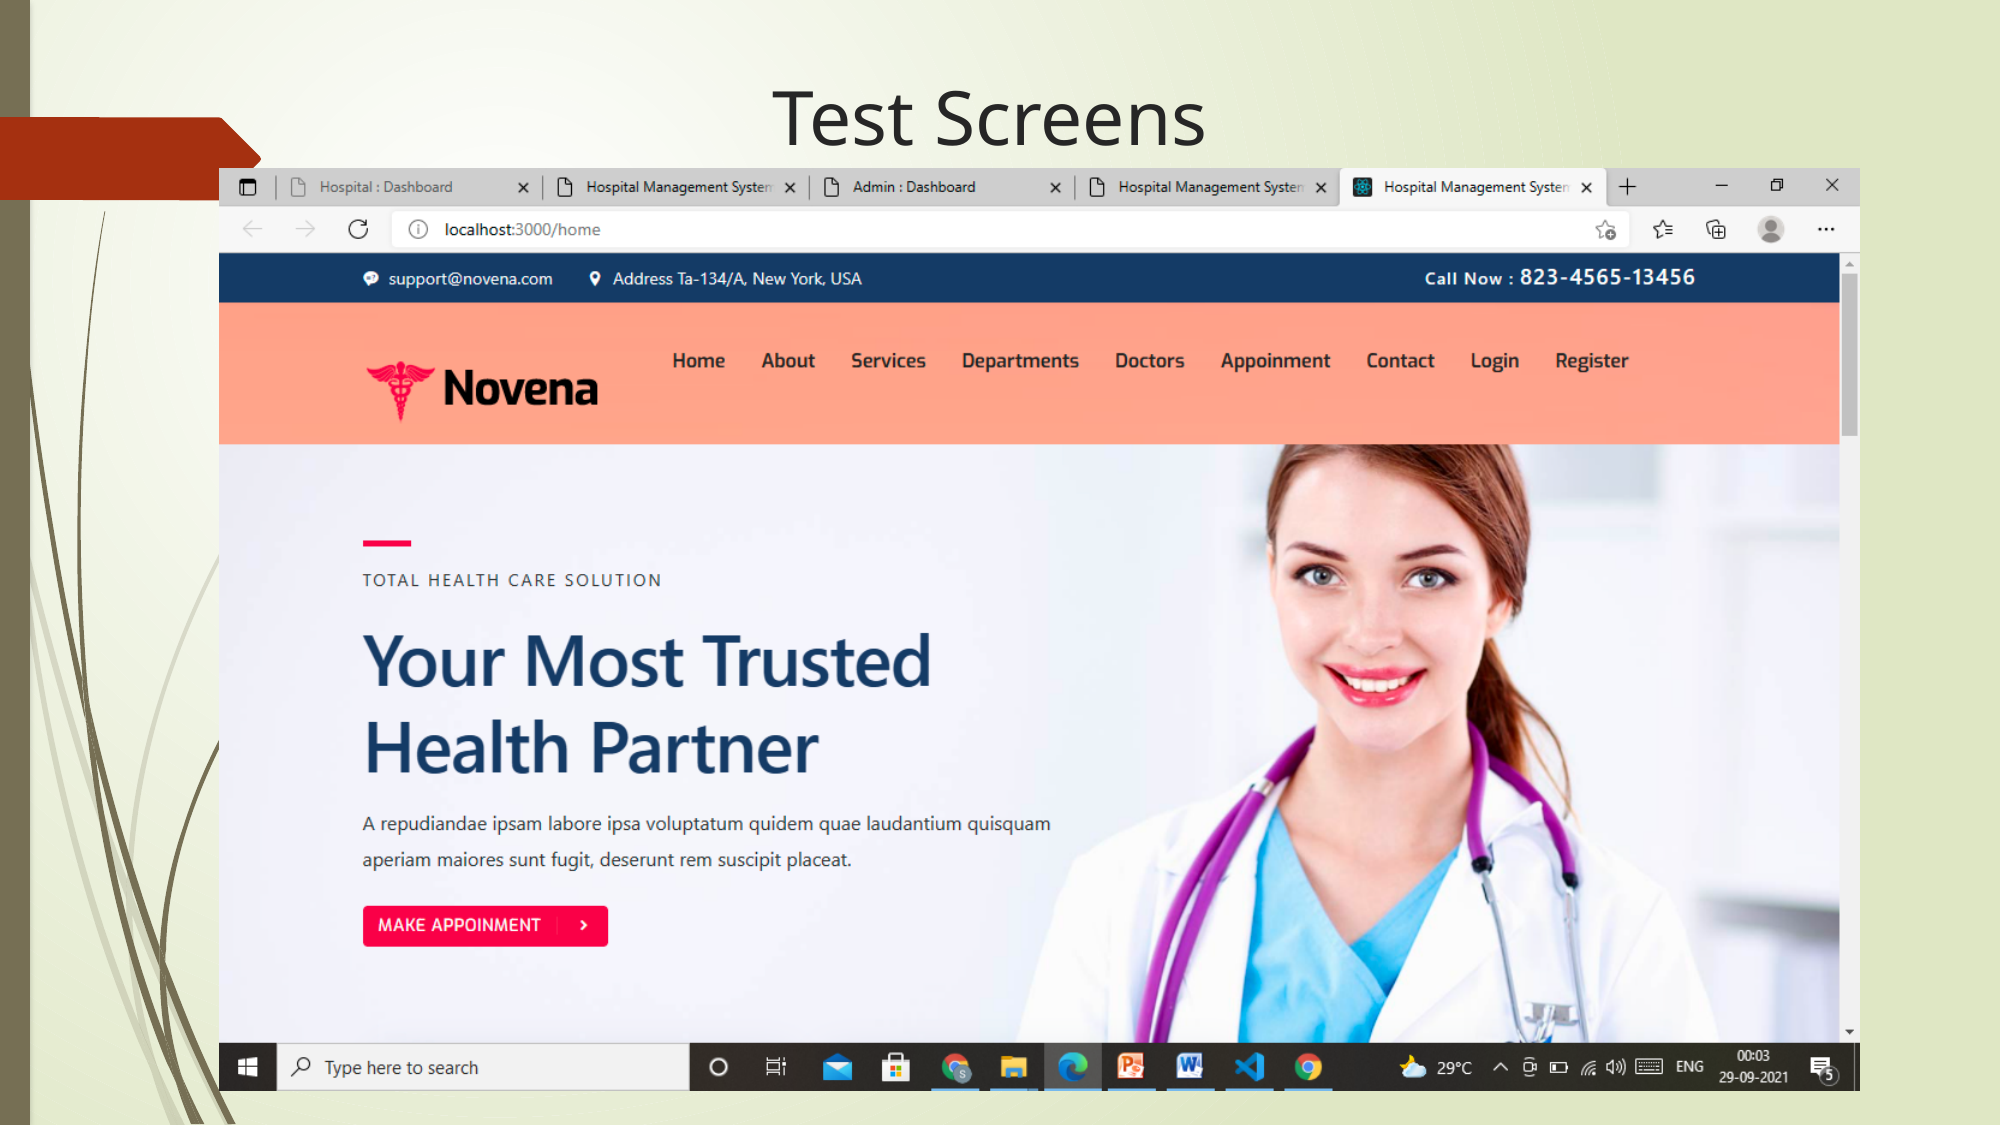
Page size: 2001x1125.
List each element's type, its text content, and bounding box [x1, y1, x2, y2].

title Test Screens [0, 63, 2000, 274]
picture [219, 167, 1860, 1091]
